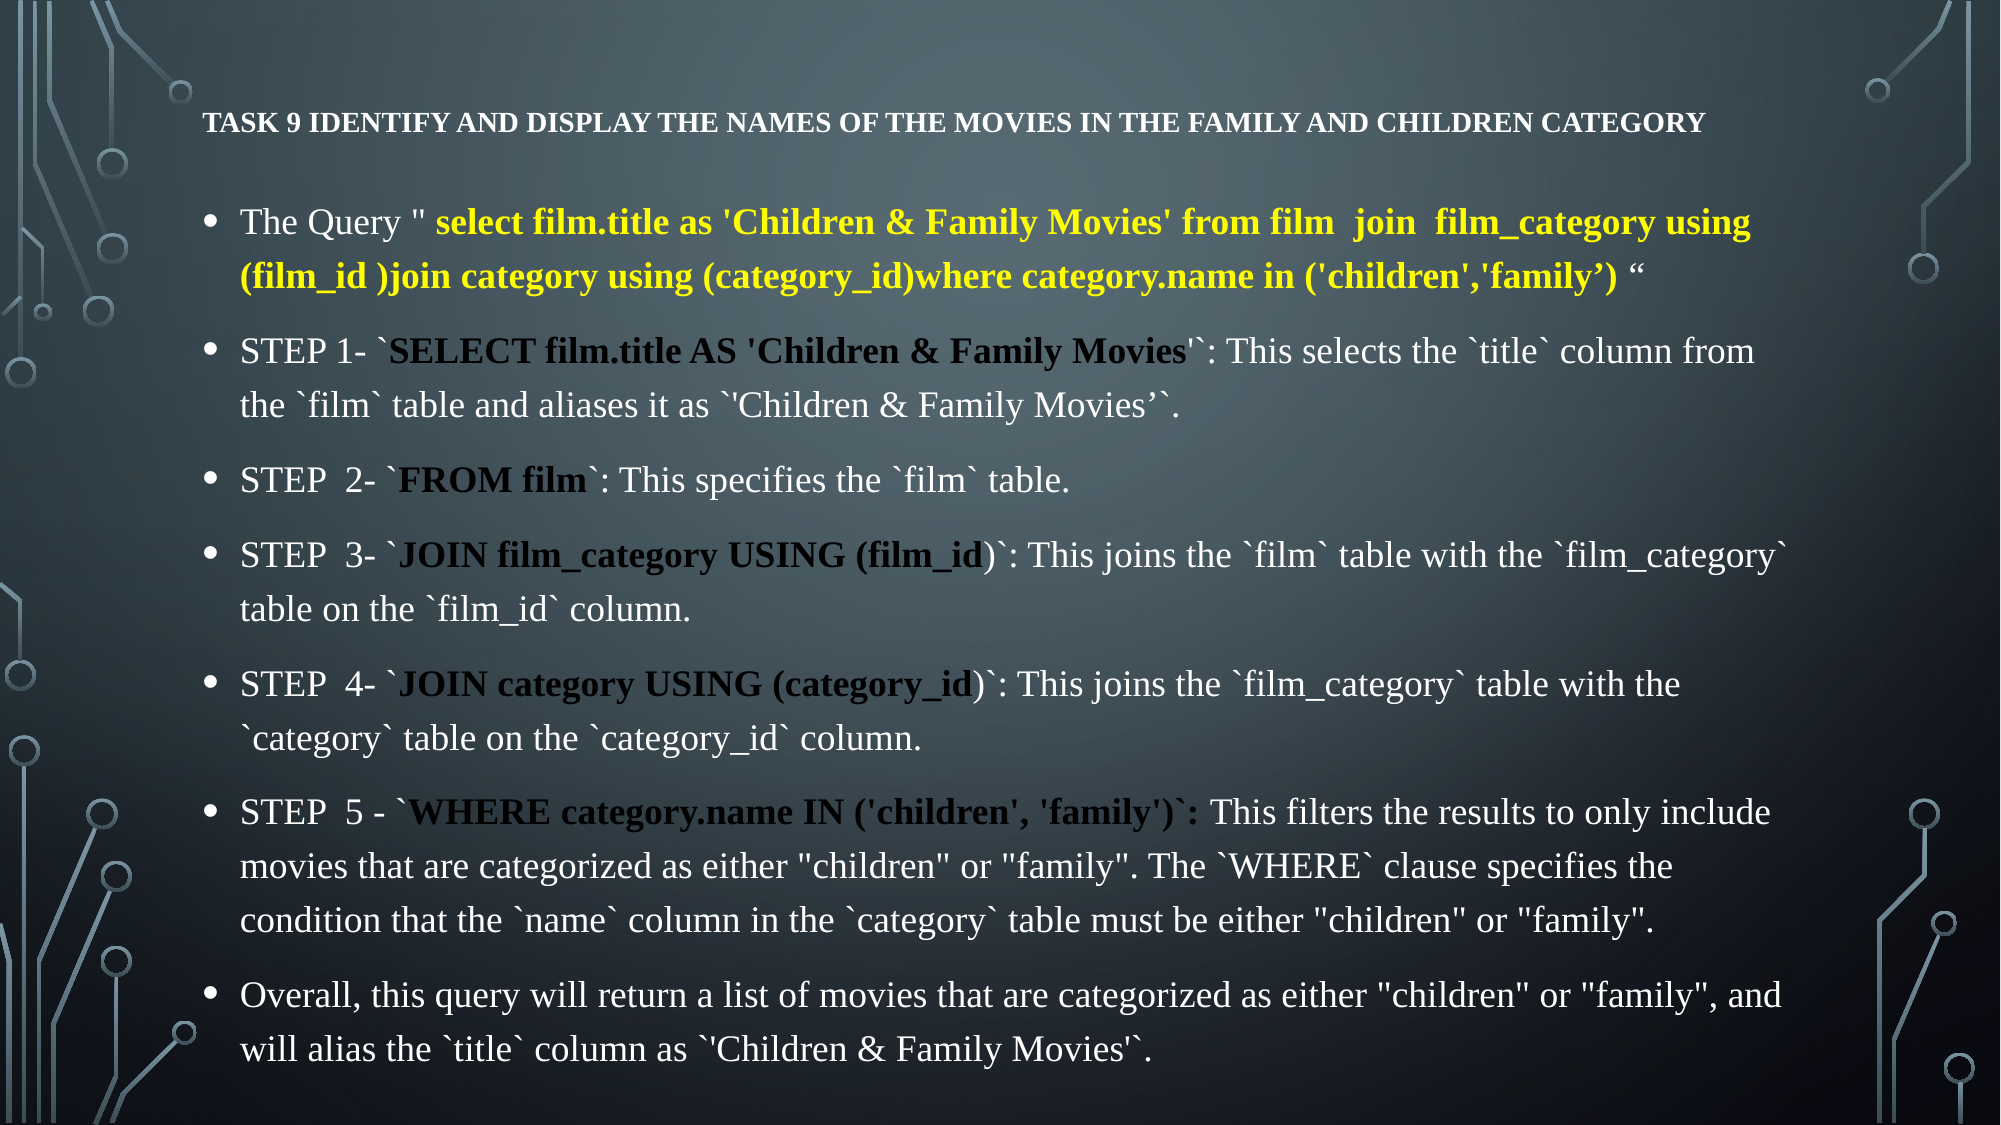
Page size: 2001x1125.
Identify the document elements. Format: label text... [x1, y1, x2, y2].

list The Query " select film.title as 'Children & Family Movies' from film join film_category using (film_id )join category using (category_id)where category.name in ('children','family’) “ STEP 1- `SELECT film.title AS 'Children & Family Movies'`: This selects the `title` column from the `film` table and aliases it as `'Children & Family Movies’`. STEP 2- `FROM film`: This specifies the `film` table. STEP 3- `JOIN film_category USING (film_id)`: This joins the `film` table with the `film_category` table on the `film_id` column. STEP 4- `JOIN category USING (category_id)`: This joins the `film_category` table with the `category` table on the `category_id` column. STEP 5 - `WHERE category.name IN ('children', 'family')`: This filters the results to only include movies that are categorized as either "children" or "family". The `WHERE` clause specifies the condition that the `name` column in the `category` table must be either "children" or "family". Overall, this query will return a list of movies that are categorized as either "children" or "family", and will alias the `title` column as `'Children & Family Movies'`. [187, 180, 1813, 950]
title Task 9 Identify and Display the names of the movies in the family and children category [187, 20, 1813, 180]
